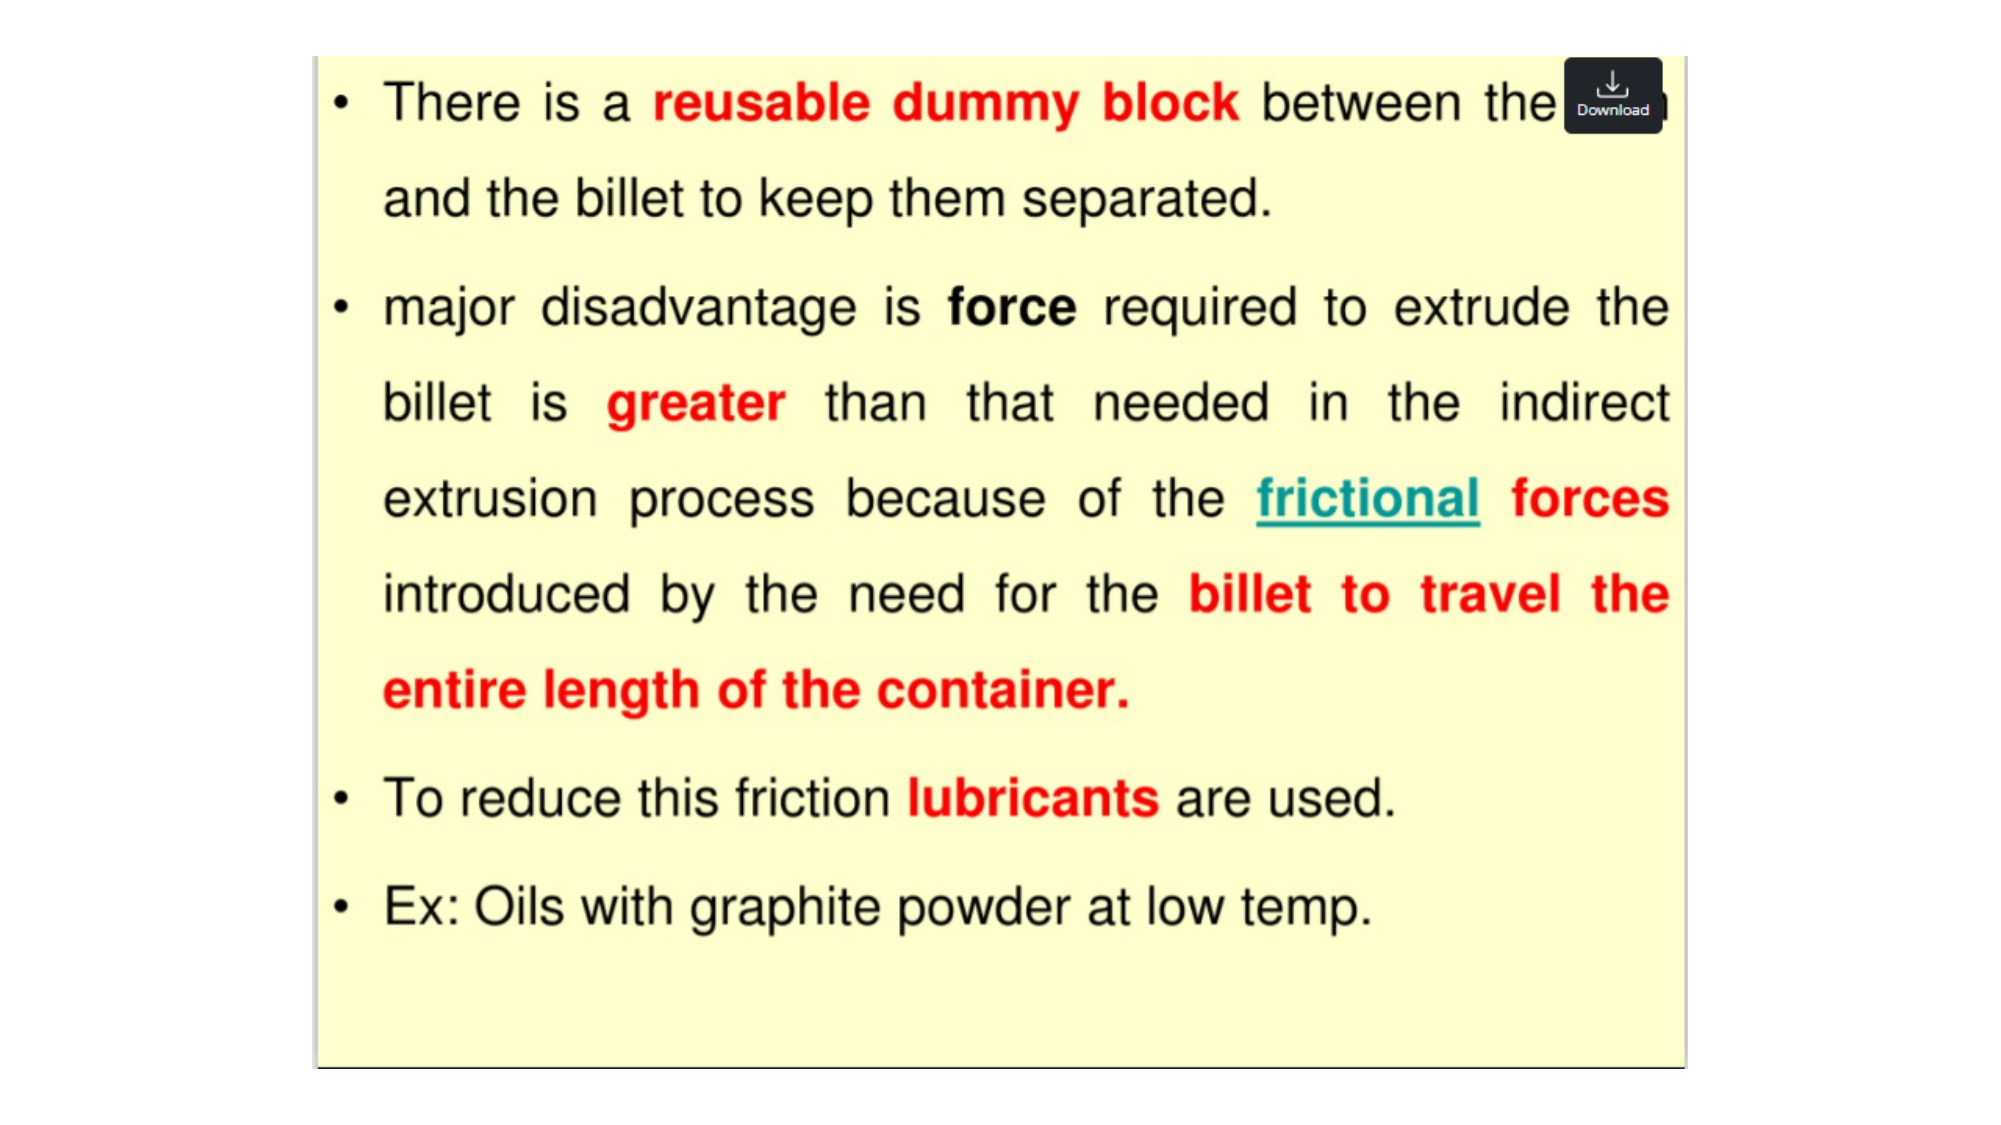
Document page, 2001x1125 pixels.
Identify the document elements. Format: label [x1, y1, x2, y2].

picture [312, 56, 1688, 1069]
